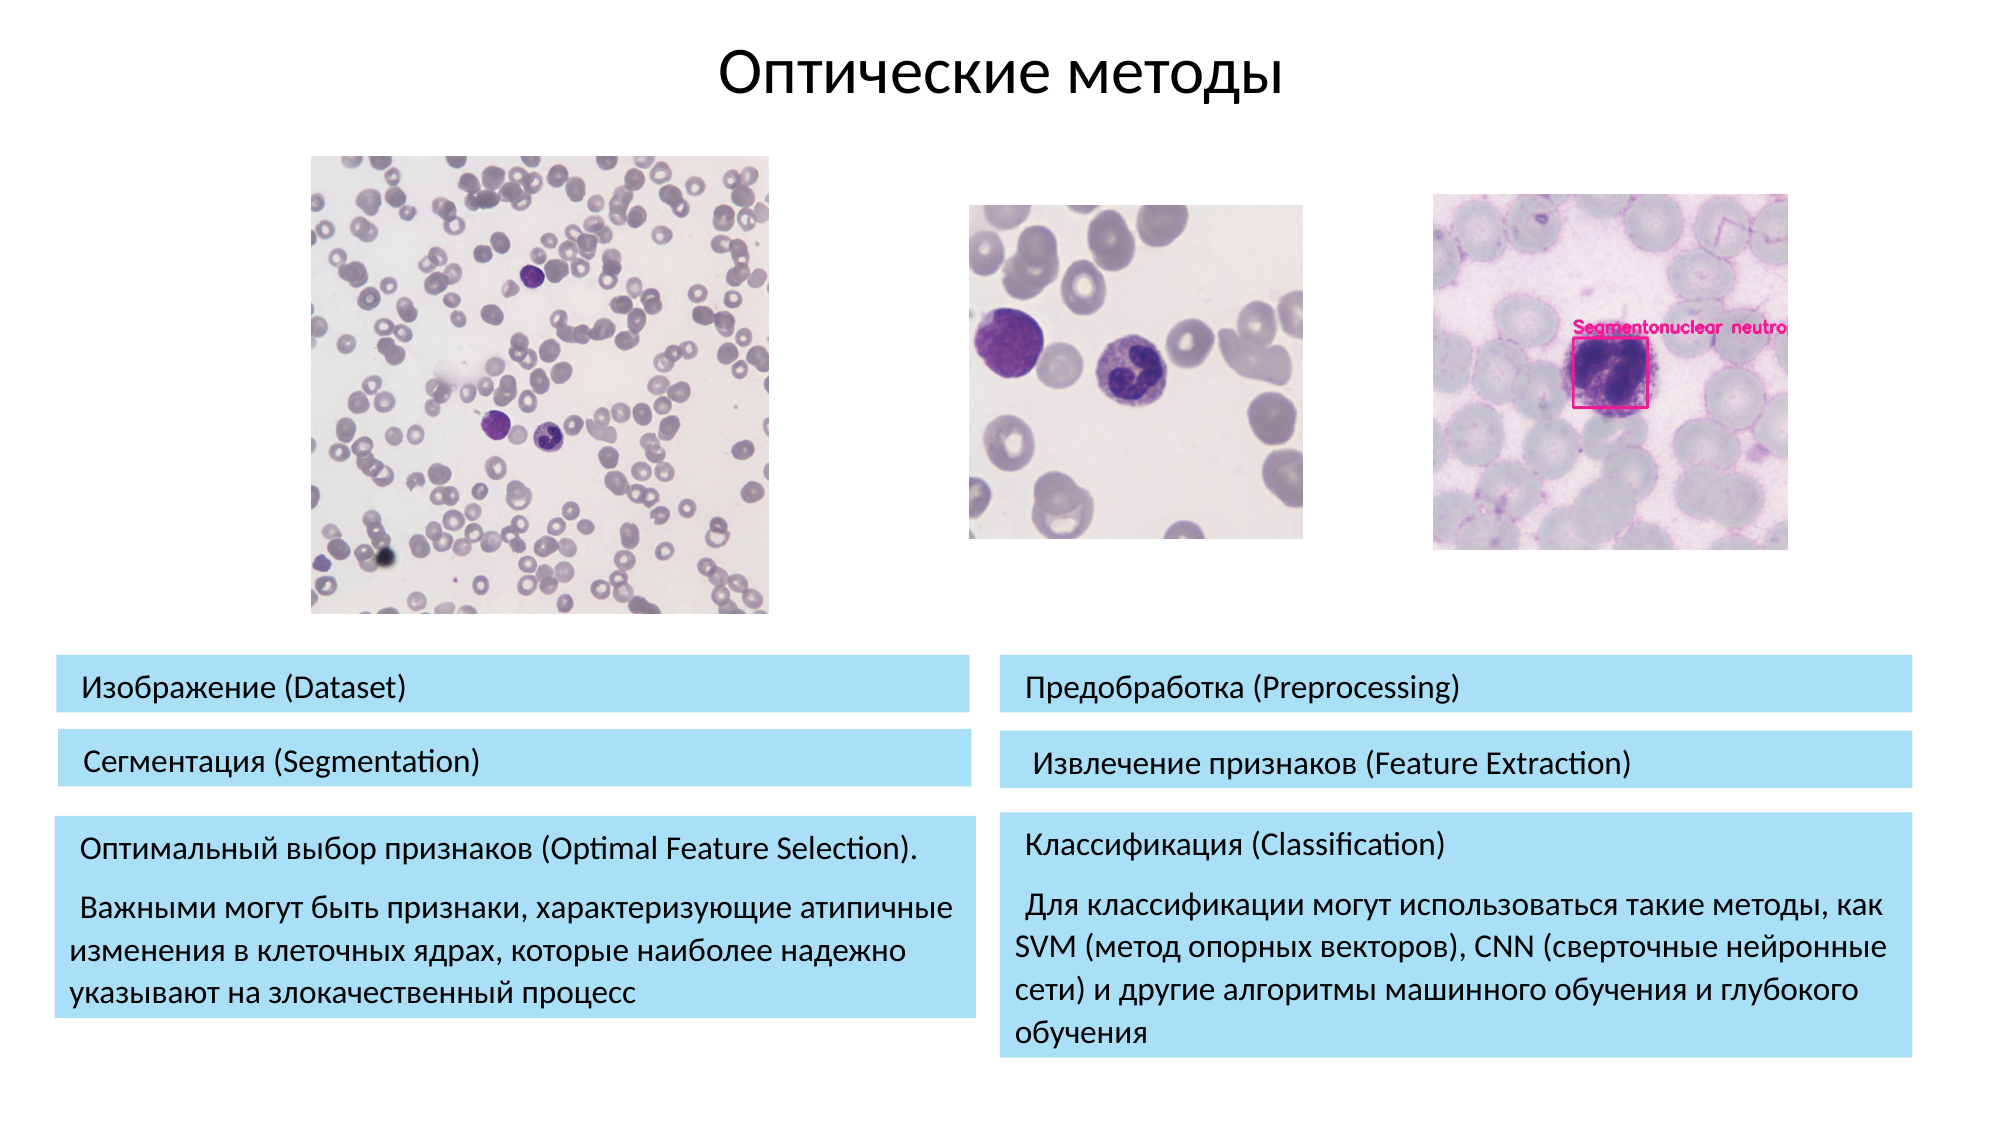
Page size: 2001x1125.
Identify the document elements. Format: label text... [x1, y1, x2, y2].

text_box Оптимальный выбор признаков (Optimal Feature Selection). Важными могут быть признаки, характеризующие атипичные изменения в клеточных ядрах, которые наиболее надежно указывают на злокачественный процесс [54, 815, 976, 1018]
text_box Предобработка (Preprocessing) [999, 654, 1913, 713]
text_box Сегментация (Segmentation) [58, 728, 972, 787]
picture [311, 156, 769, 614]
text_box Оптические методы [703, 19, 1301, 115]
picture [1433, 194, 1788, 550]
picture [969, 205, 1303, 539]
text_box Классификация (Classification) Для классификации могут использоваться такие методы, как SVM (метод опорных векторов), CNN (сверточные нейронные сети) и другие алгоритмы машинного обучения и глубокого обучения [999, 812, 1913, 1058]
text_box Изображение (Dataset) [56, 654, 970, 713]
text_box Извлечение признаков (Feature Extraction) [999, 730, 1913, 789]
